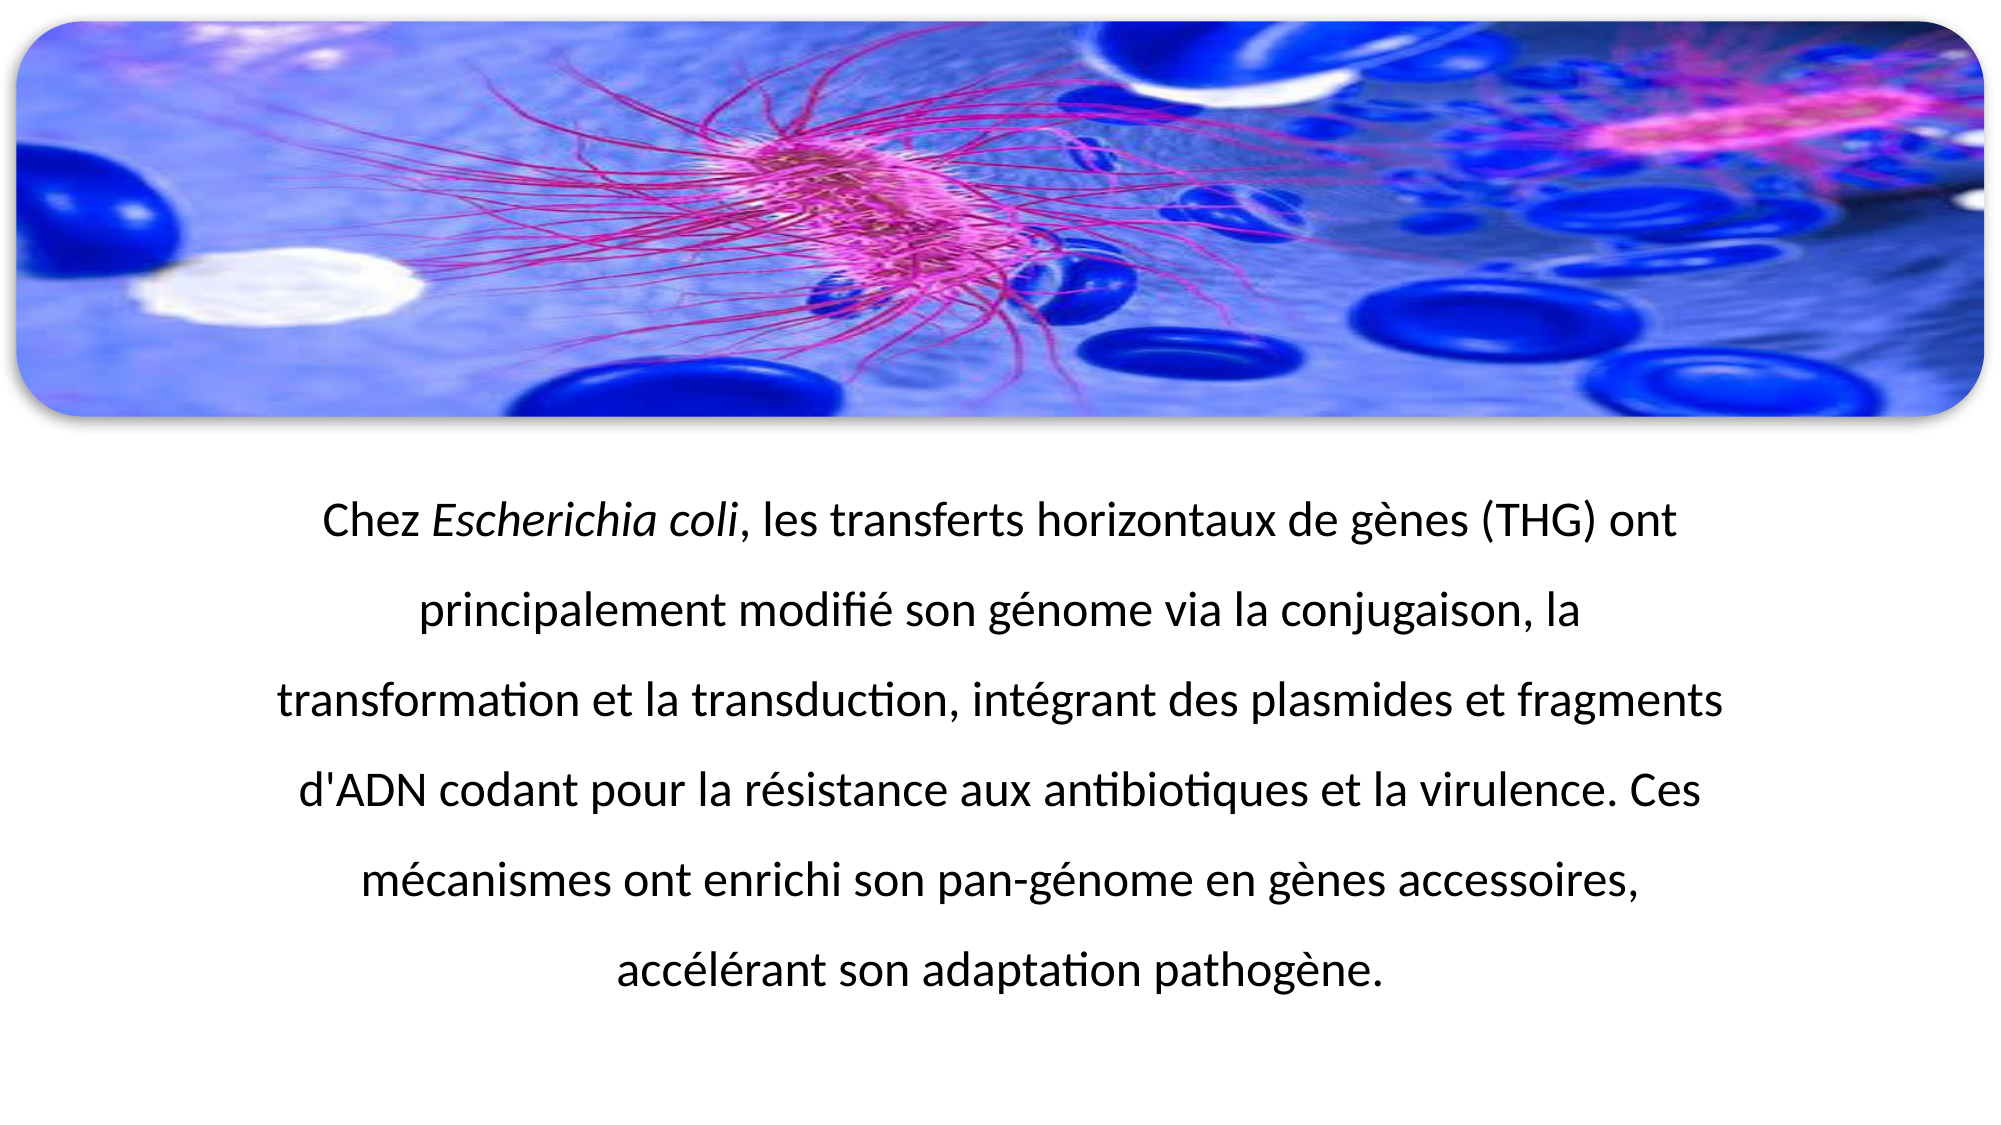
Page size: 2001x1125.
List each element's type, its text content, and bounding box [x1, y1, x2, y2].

picture [16, 21, 1985, 417]
text_box Chez Escherichia coli, les transferts horizontaux de gènes (THG) ont principalement modifié son génome via la conjugaison, la transformation et la transduction, intégrant des plasmides et fragments d'ADN codant pour la résistance aux antibiotiques et la virulence. Ces mécanismes ont enrichi son pan-génome en gènes accessoires, accélérant son adaptation pathogène. [257, 448, 1744, 1004]
